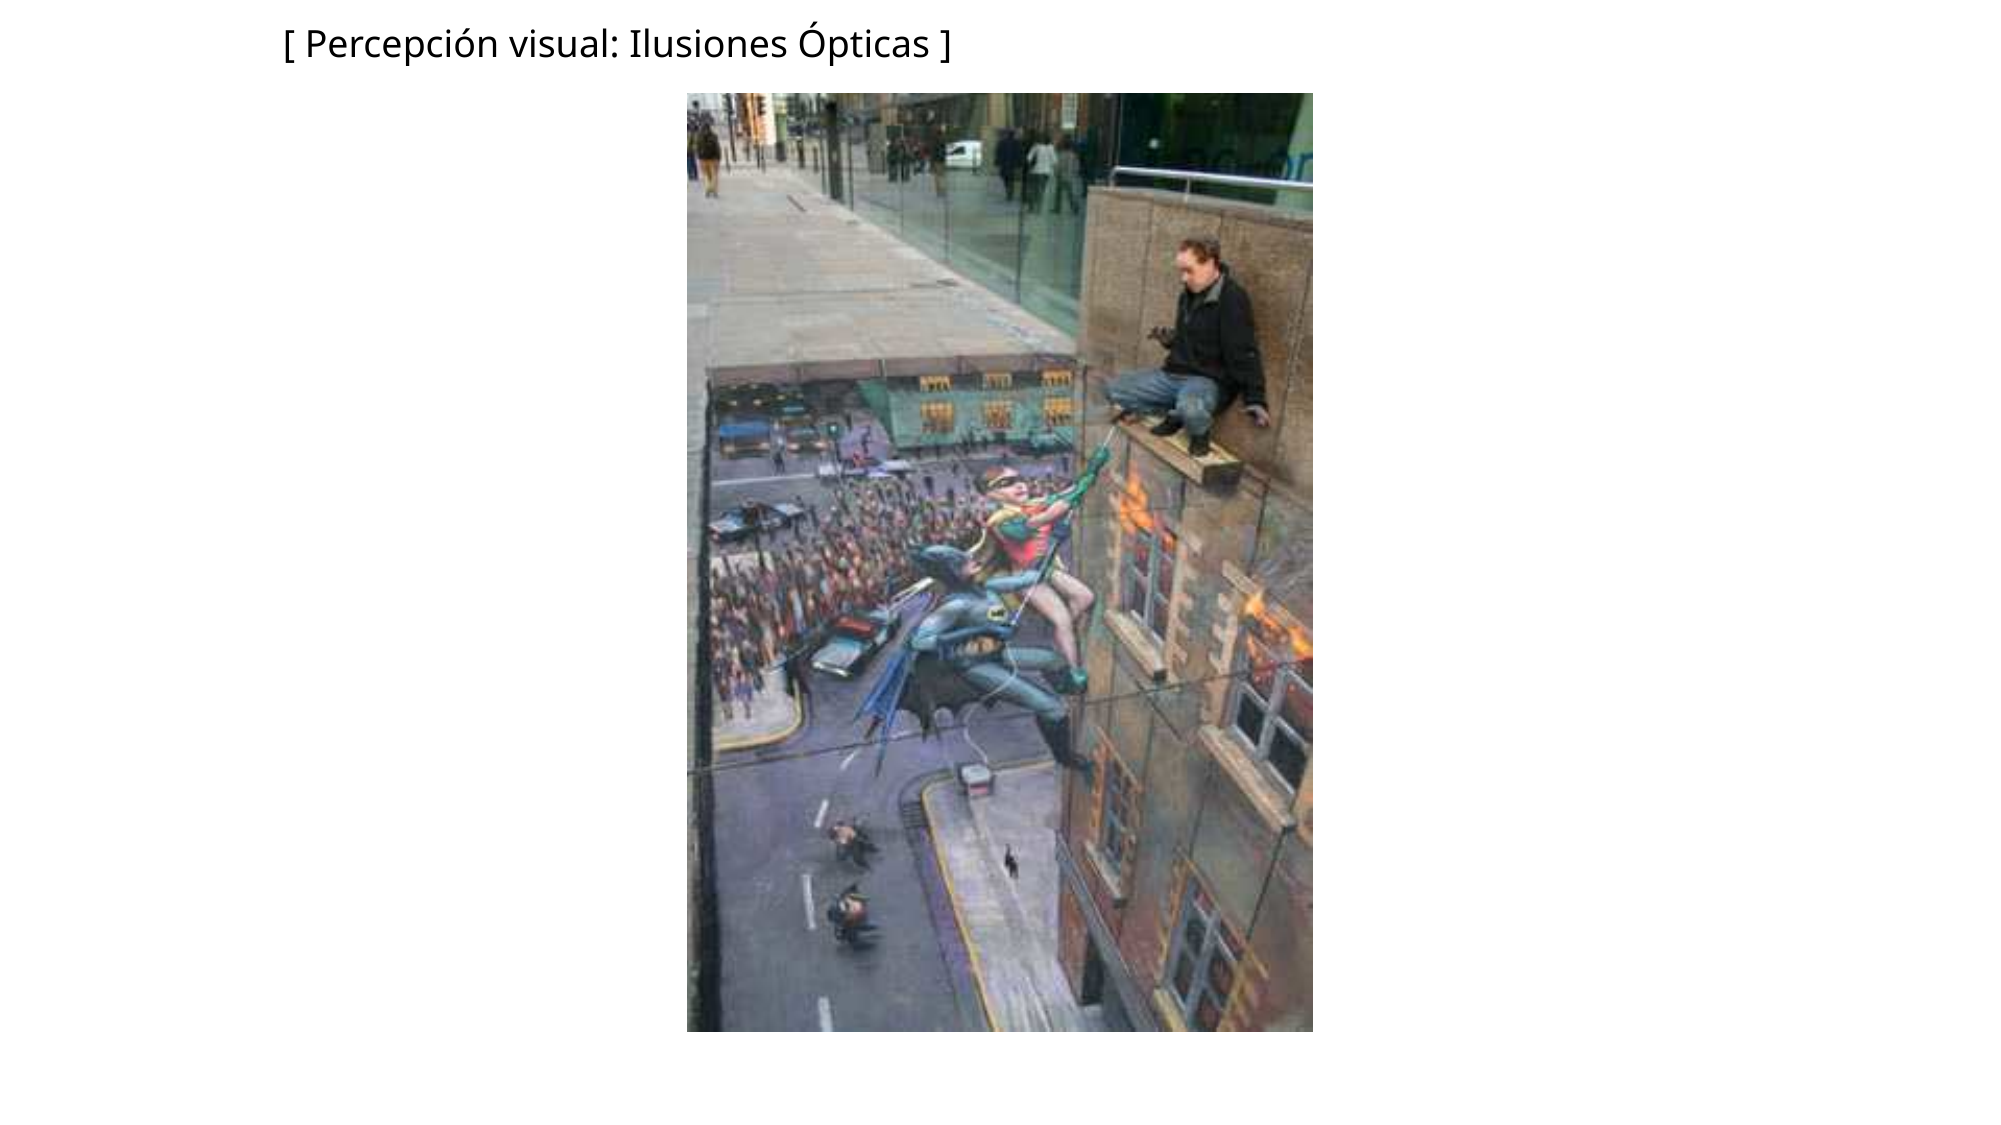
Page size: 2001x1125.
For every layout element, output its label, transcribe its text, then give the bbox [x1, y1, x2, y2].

picture [686, 93, 1313, 1032]
text_box [ Percepción visual: Ilusiones Ópticas ] [268, 12, 968, 73]
